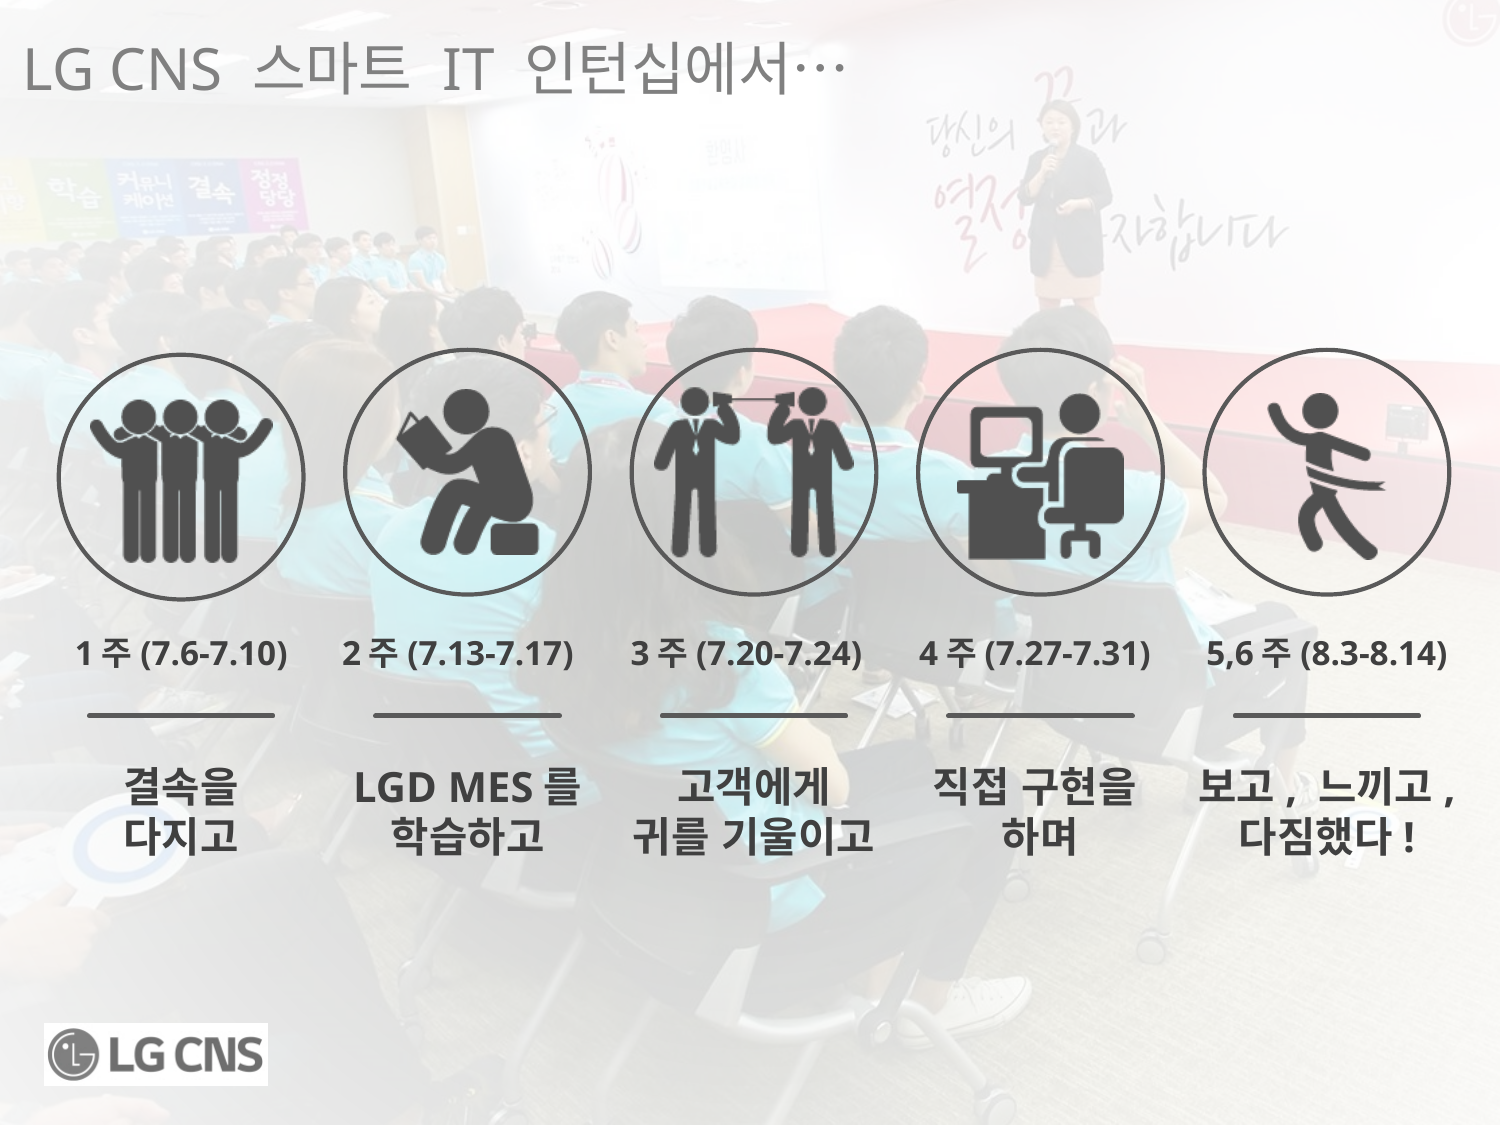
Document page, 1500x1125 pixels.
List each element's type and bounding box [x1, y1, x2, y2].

text_box [1204, 349, 1450, 595]
text_box [58, 354, 304, 600]
picture [0, 0, 1500, 1125]
text_box [631, 349, 877, 595]
text_box [344, 349, 591, 595]
text_box [917, 349, 1164, 595]
